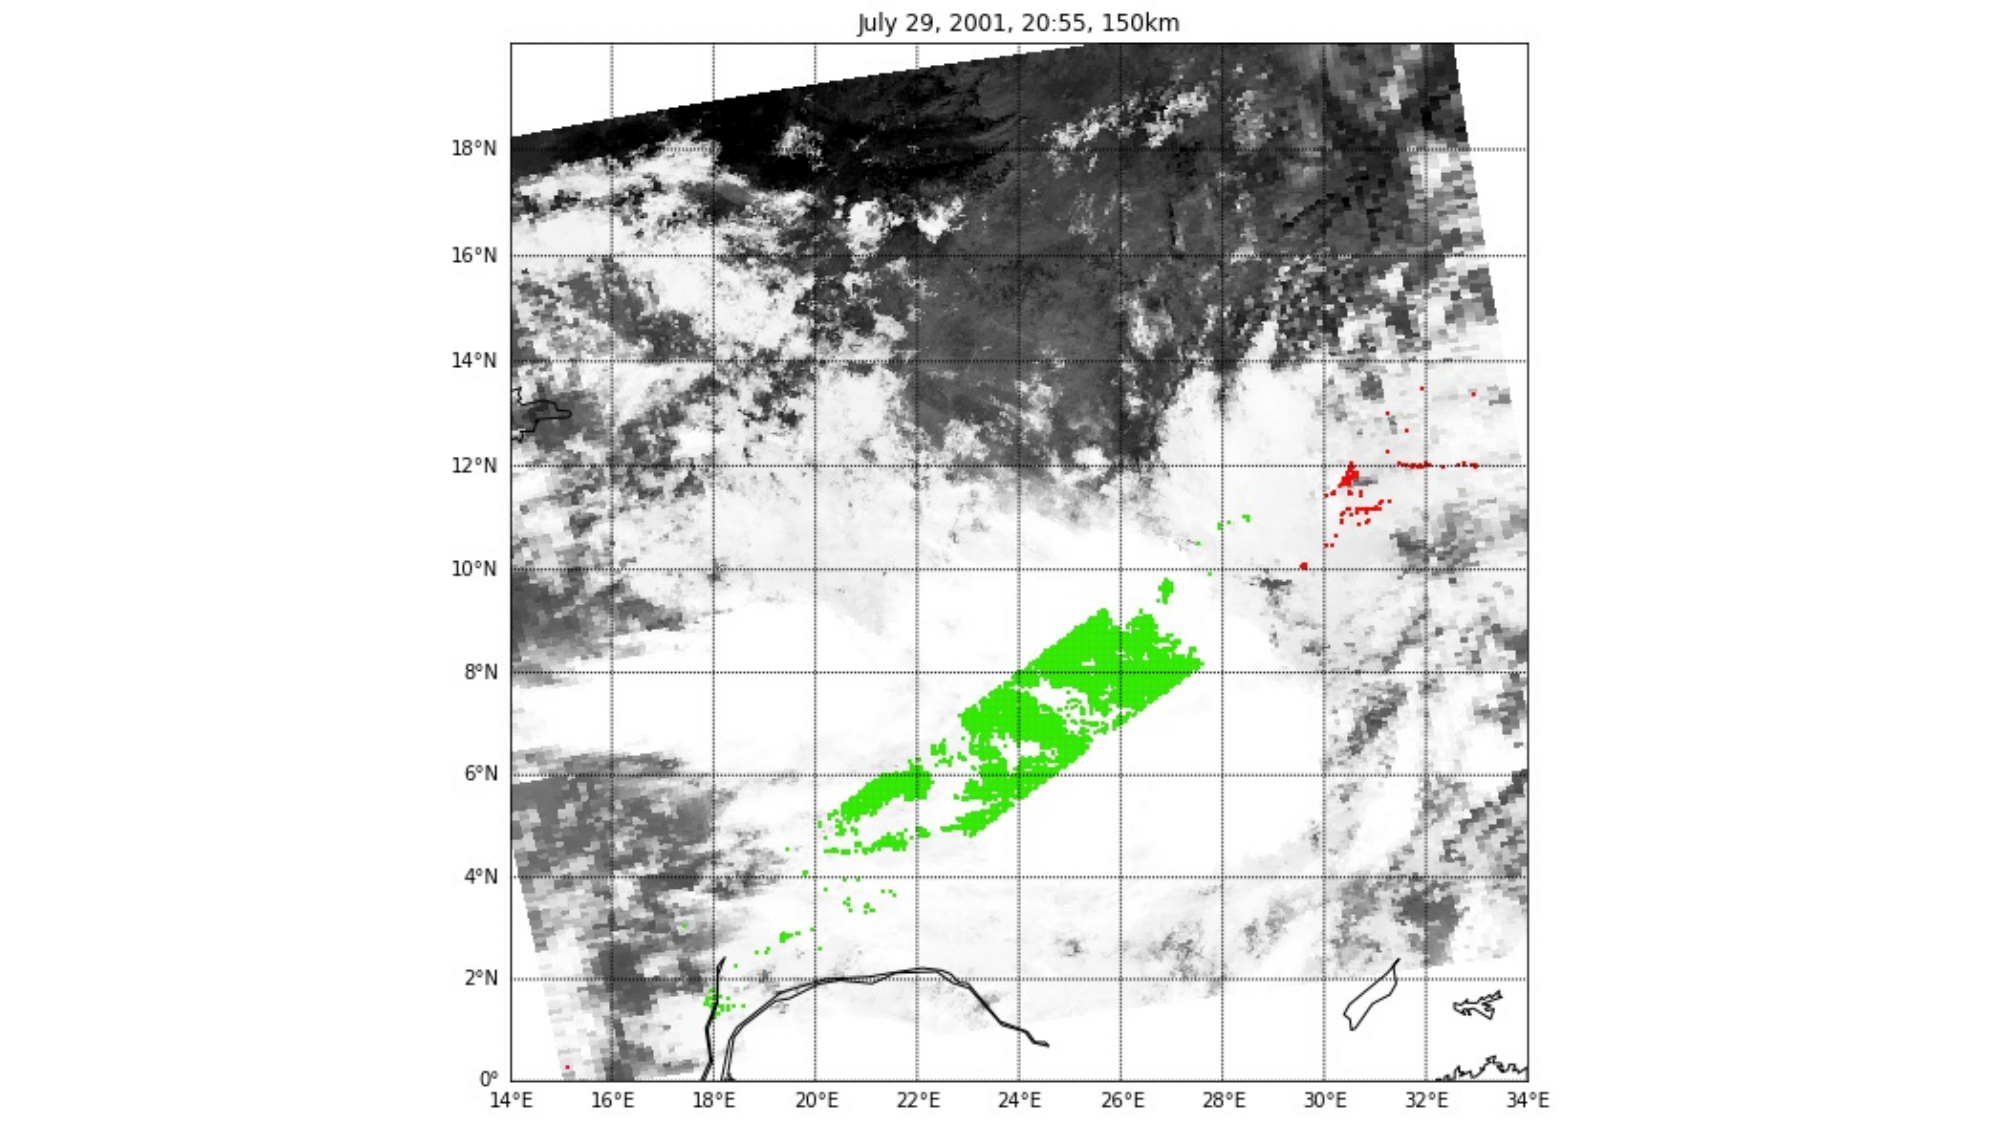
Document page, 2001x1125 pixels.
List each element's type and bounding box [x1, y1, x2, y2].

picture [438, 0, 1562, 1125]
